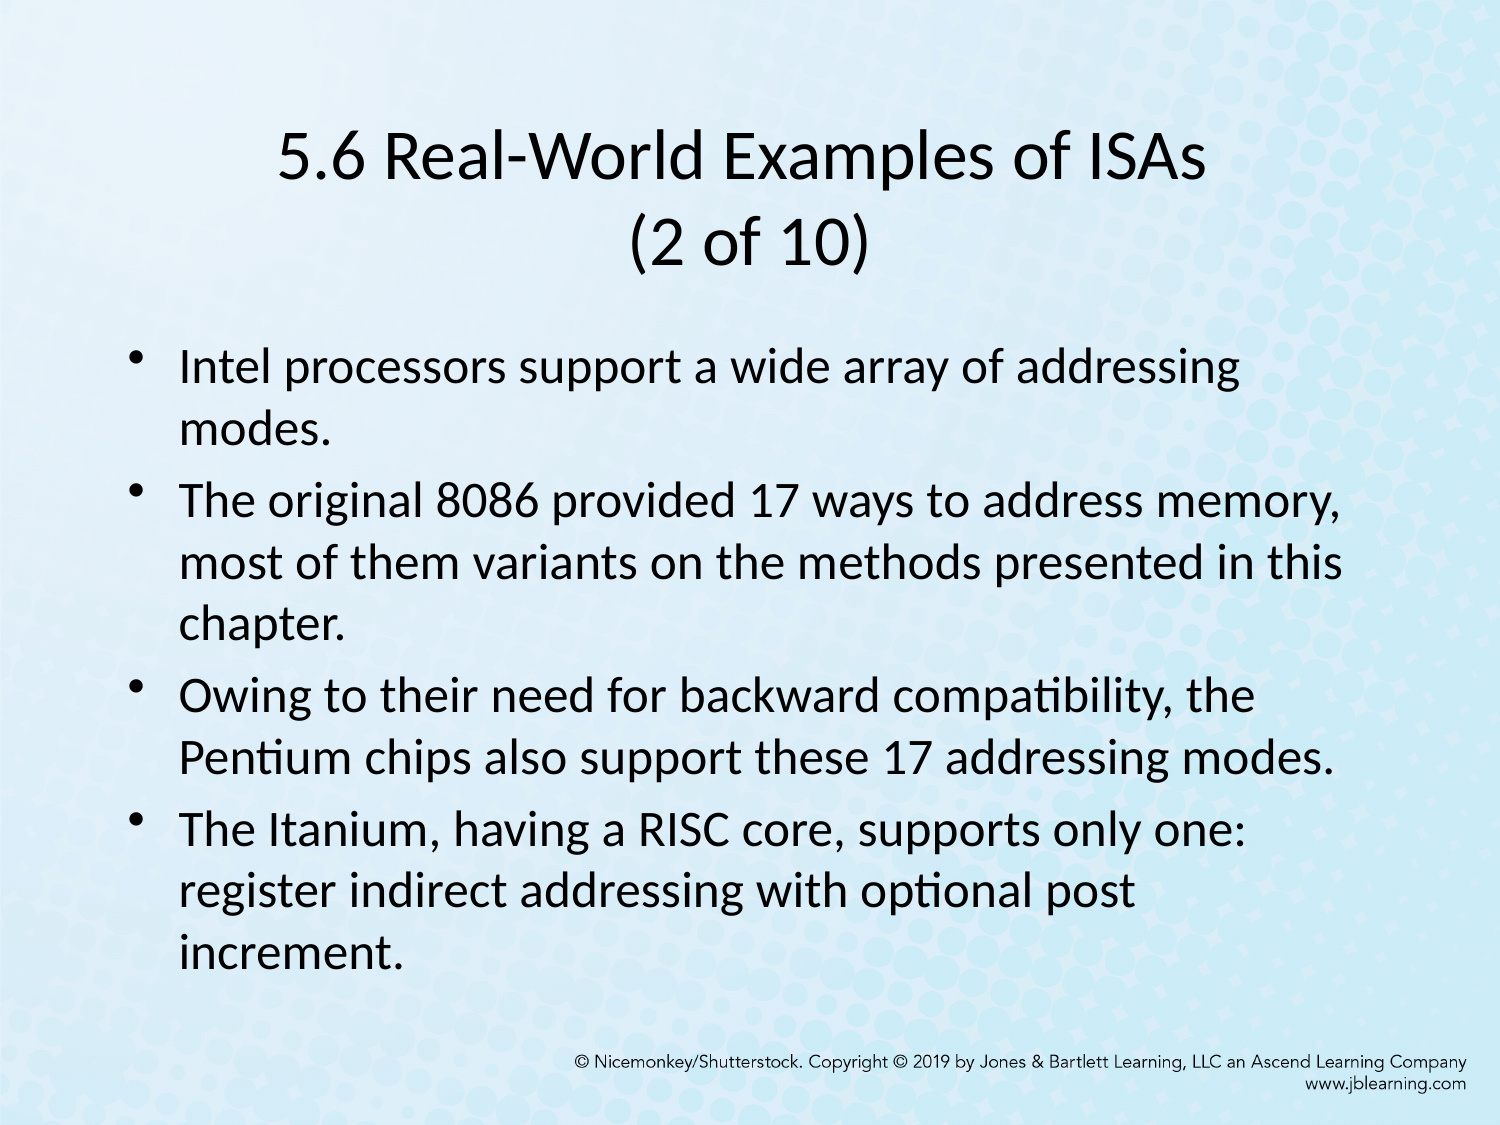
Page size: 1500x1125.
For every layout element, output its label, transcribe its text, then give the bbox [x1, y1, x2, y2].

picture [0, 0, 1500, 1125]
list Intel processors support a wide array of addressing modes. The original 8086 provided 17 ways to address memory, most of them variants on the methods presented in this chapter. Owing to their need for backward compatibility, the Pentium chips also support these 17 addressing modes. The Itanium, having a RISC core, supports only one: register indirect addressing with optional post increment. [112, 324, 1388, 1000]
title 5.6 Real-World Examples of ISAs (2 of 10) [112, 99, 1388, 288]
